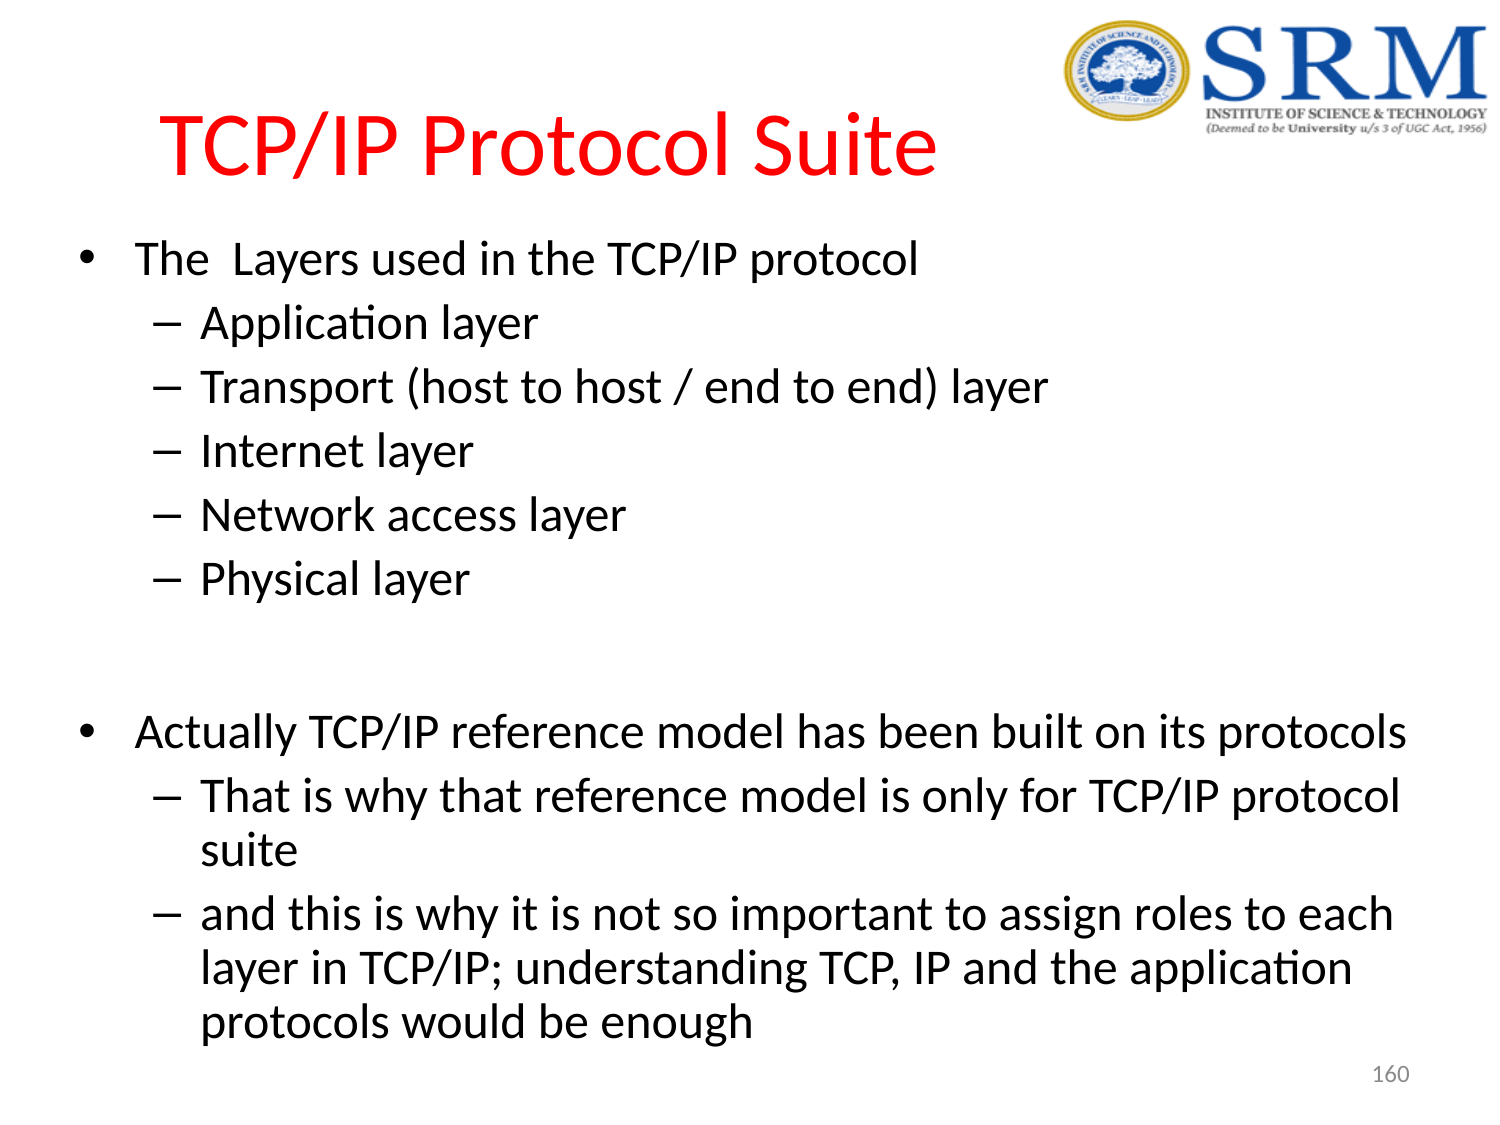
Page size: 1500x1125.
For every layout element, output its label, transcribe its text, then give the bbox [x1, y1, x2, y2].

picture [1059, 0, 1500, 151]
list The Layers used in the TCP/IP protocol Application layer Transport (host to host / end to end) layer Internet layer Network access layer Physical layer Actually TCP/IP reference model has been built on its protocols That is why that reference model is only for TCP/IP protocol suite and this is why it is not so important to assign roles to each layer in TCP/IP; understanding TCP, IP and the application protocols would be enough [63, 224, 1434, 1063]
title TCP/IP Protocol Suite [75, 45, 1025, 224]
slide_number 160 [1074, 1063, 1425, 1103]
